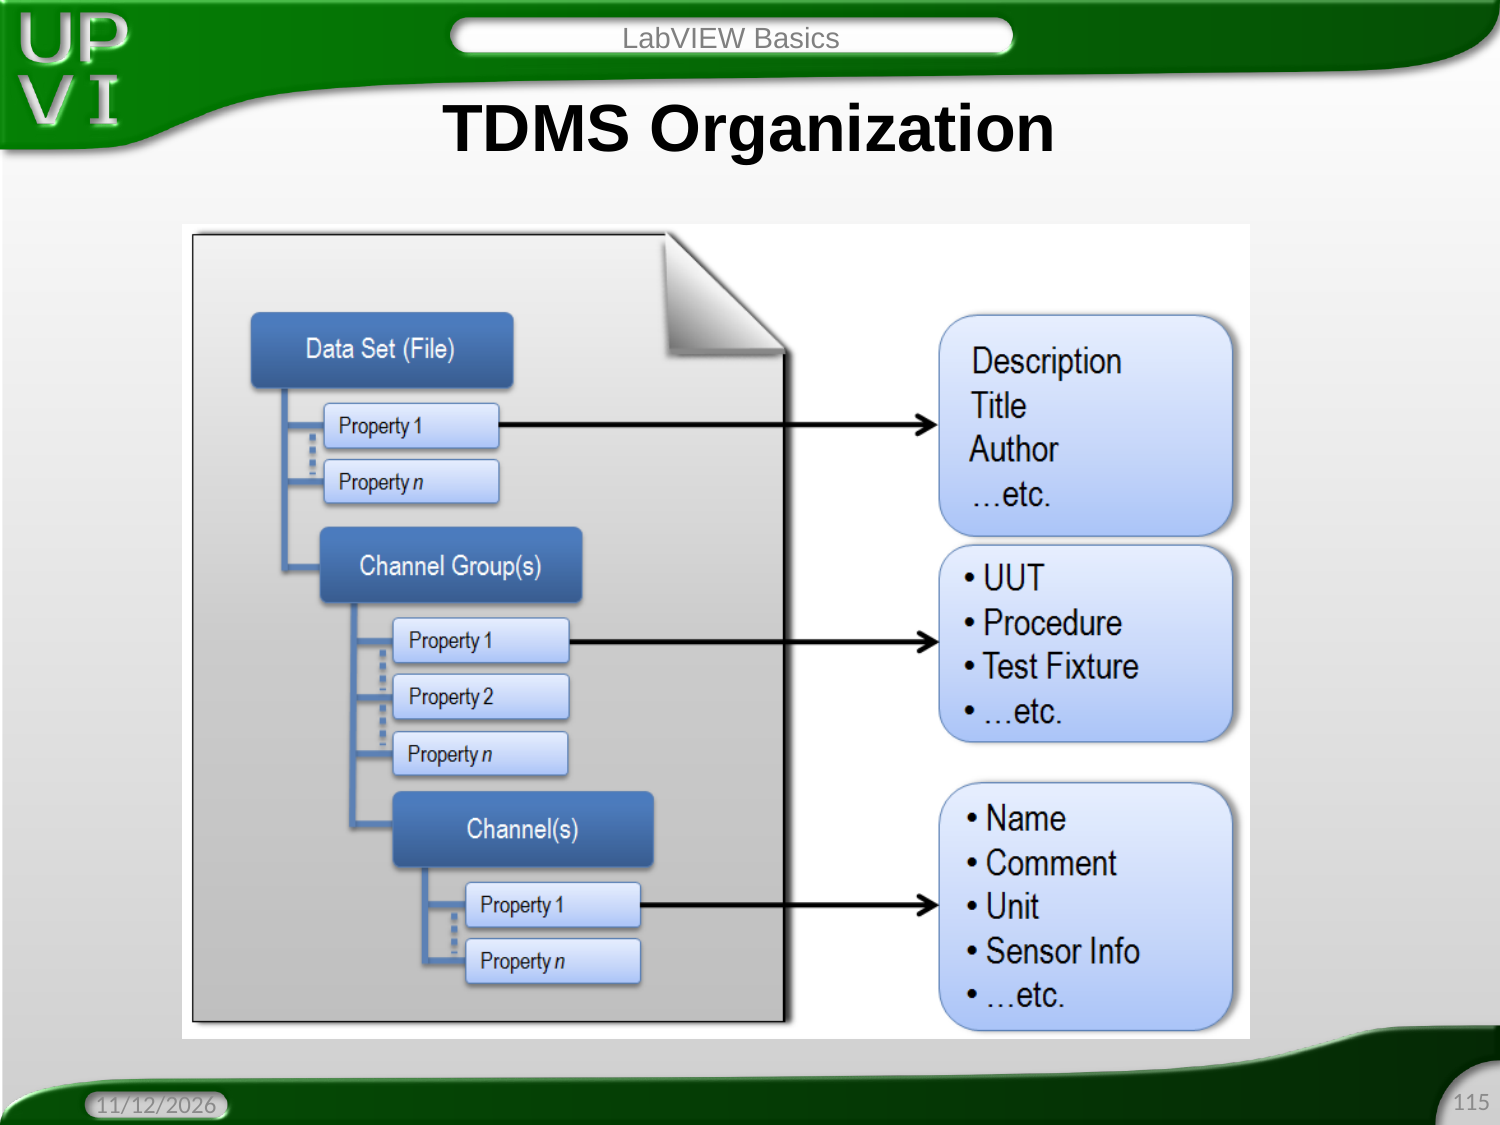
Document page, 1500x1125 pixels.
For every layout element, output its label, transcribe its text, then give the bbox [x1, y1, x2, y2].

title TDMS Organization [75, 75, 1425, 175]
footer LabVIEW Basics [450, 6, 1013, 67]
slide_number 115 [1155, 1069, 1500, 1125]
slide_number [75, 1073, 238, 1125]
picture [0, 0, 1500, 1125]
